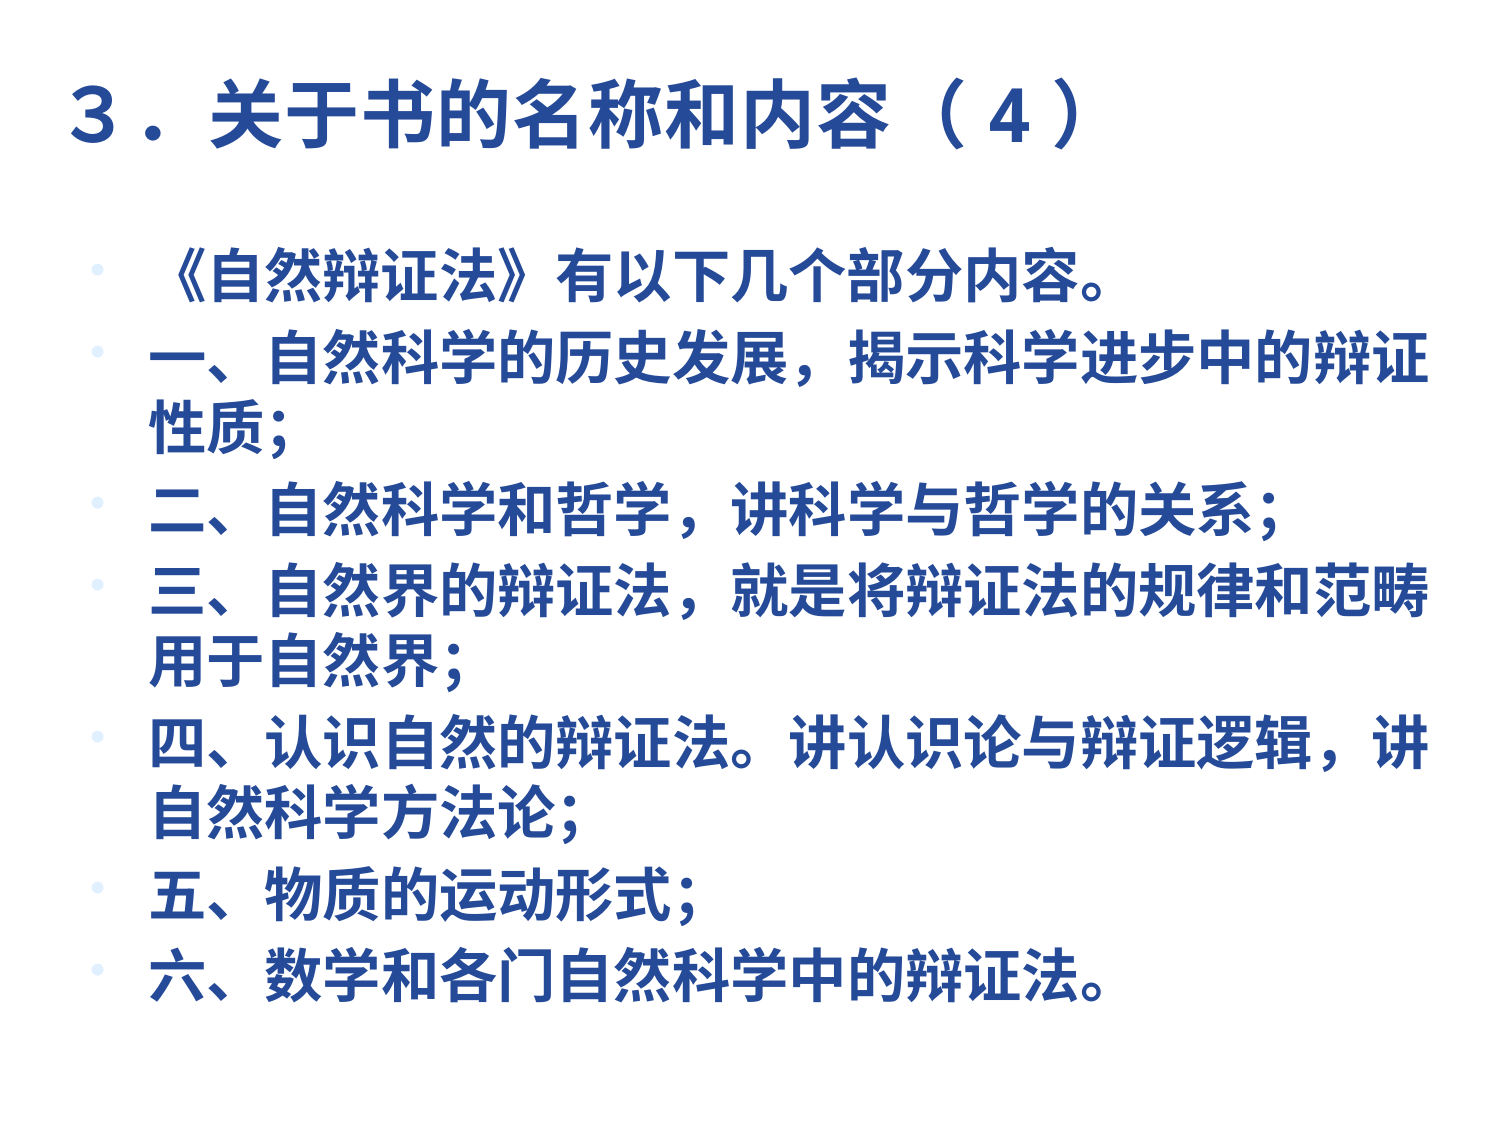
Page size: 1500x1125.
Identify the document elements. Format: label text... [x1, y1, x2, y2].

list 《自然辩证法》有以下几个部分内容。 一、自然科学的历史发展，揭示科学进步中的辩证性质； 二、自然科学和哲学，讲科学与哲学的关系； 三、自然界的辩证法，就是将辩证法的规律和范畴用于自然界； 四、认识自然的辩证法。讲认识论与辩证逻辑，讲自然科学方法论； 五、物质的运动形式； 六、数学和各门自然科学中的辩证法。 [76, 231, 1459, 1047]
title ３．关于书的名称和内容（4） [41, 19, 1317, 207]
